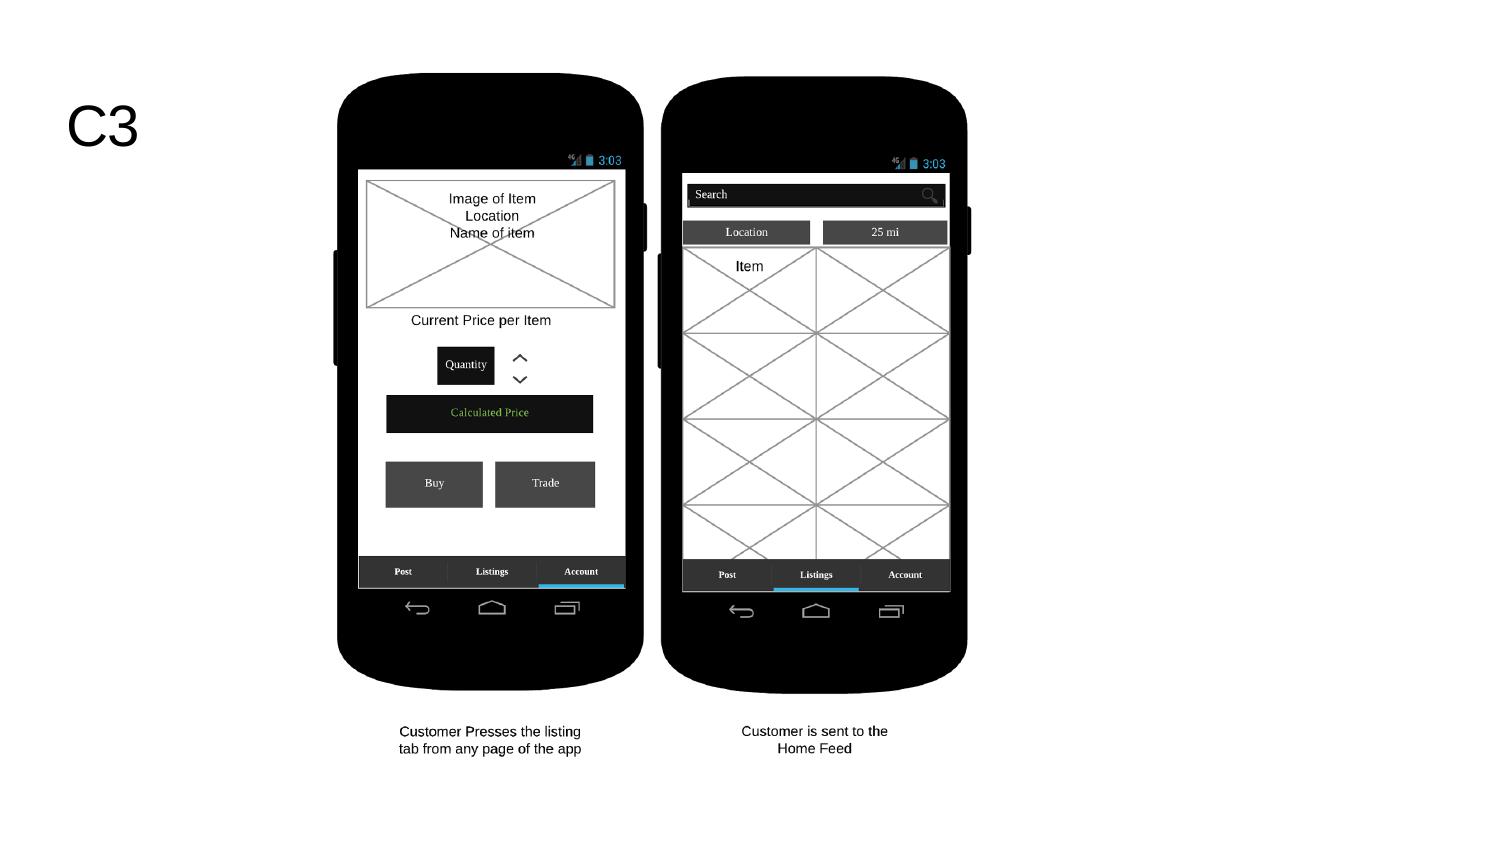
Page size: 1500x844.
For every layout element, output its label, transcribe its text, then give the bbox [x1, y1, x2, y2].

title C3 [51, 72, 254, 167]
picture [259, 50, 1500, 844]
